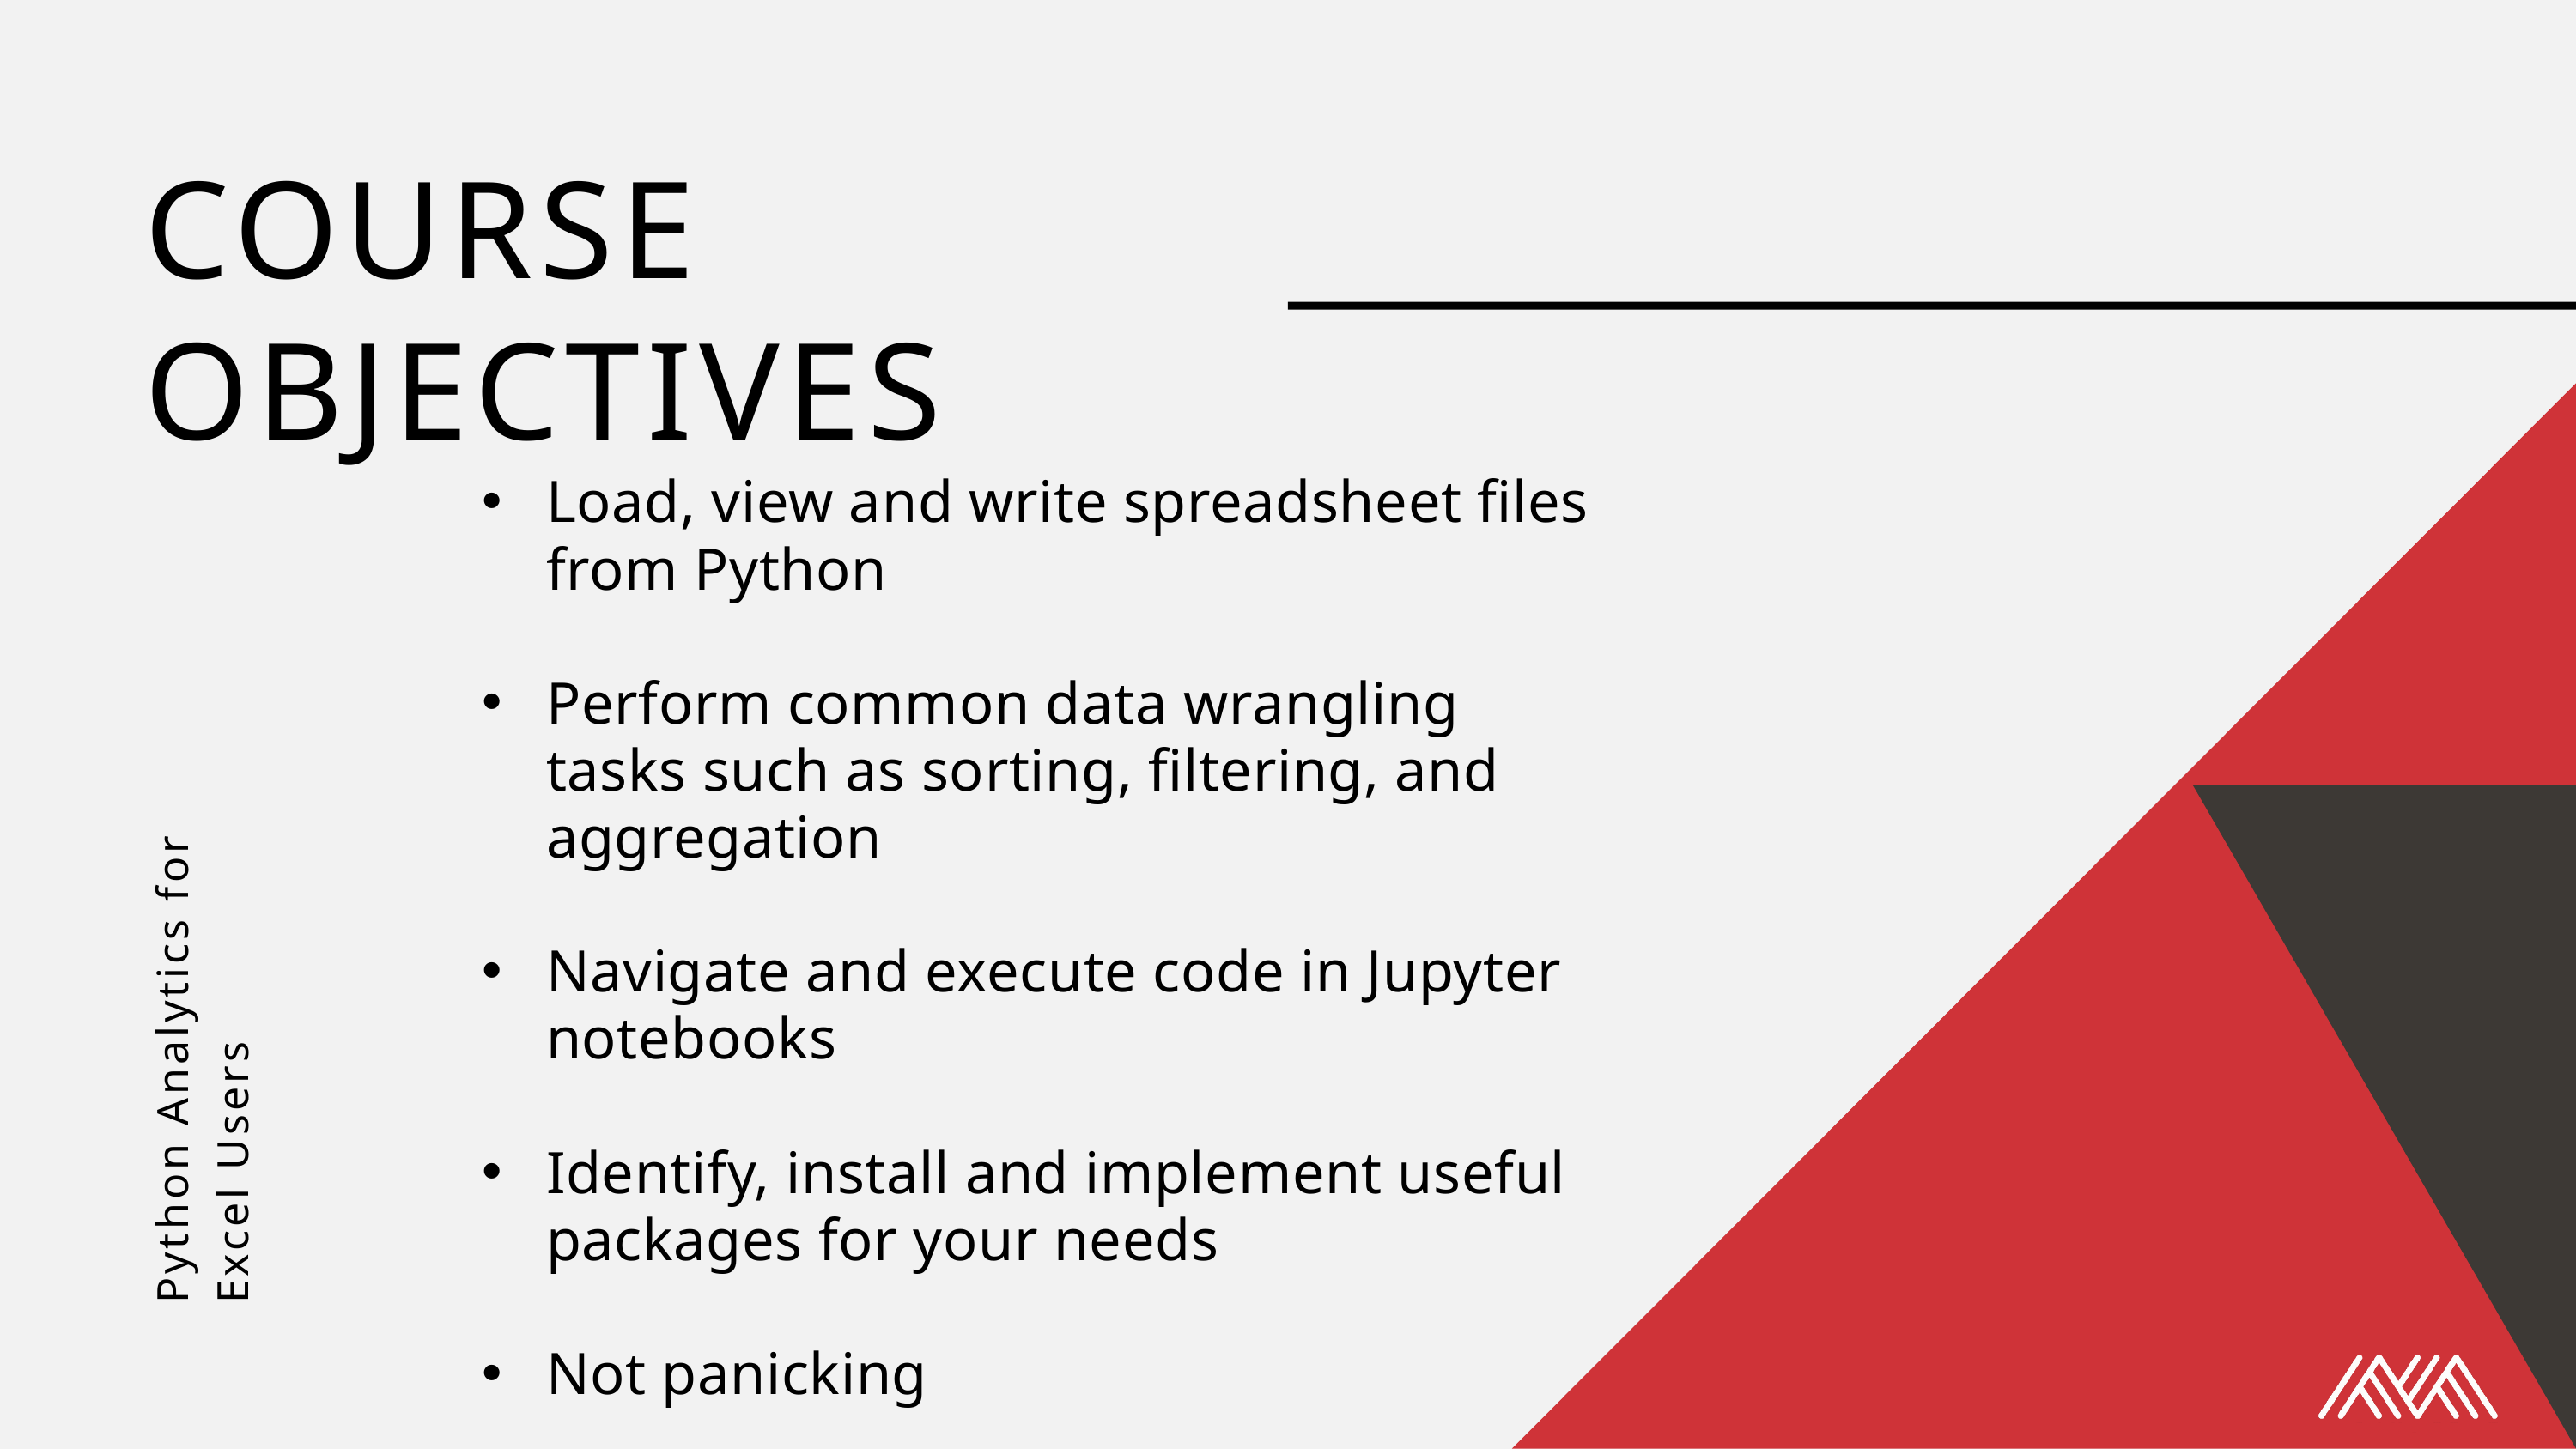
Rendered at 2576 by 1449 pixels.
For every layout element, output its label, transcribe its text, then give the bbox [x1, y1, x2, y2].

text_box Load, view and write spreadsheet files from Python Perform common data wrangling tasks such as sorting, filtering, and aggregation Navigate and execute code in Jupyter notebooks Identify, install and implement useful packages for your needs Not panicking [481, 467, 1507, 1449]
text_box [1287, 301, 2576, 310]
text_box COURSE OBJECTIVES [144, 144, 1212, 467]
text_box Python Analytics for Excel Users [137, 790, 258, 1304]
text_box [2192, 784, 2576, 1449]
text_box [1510, 384, 2576, 1448]
picture [2267, 1303, 2551, 1449]
